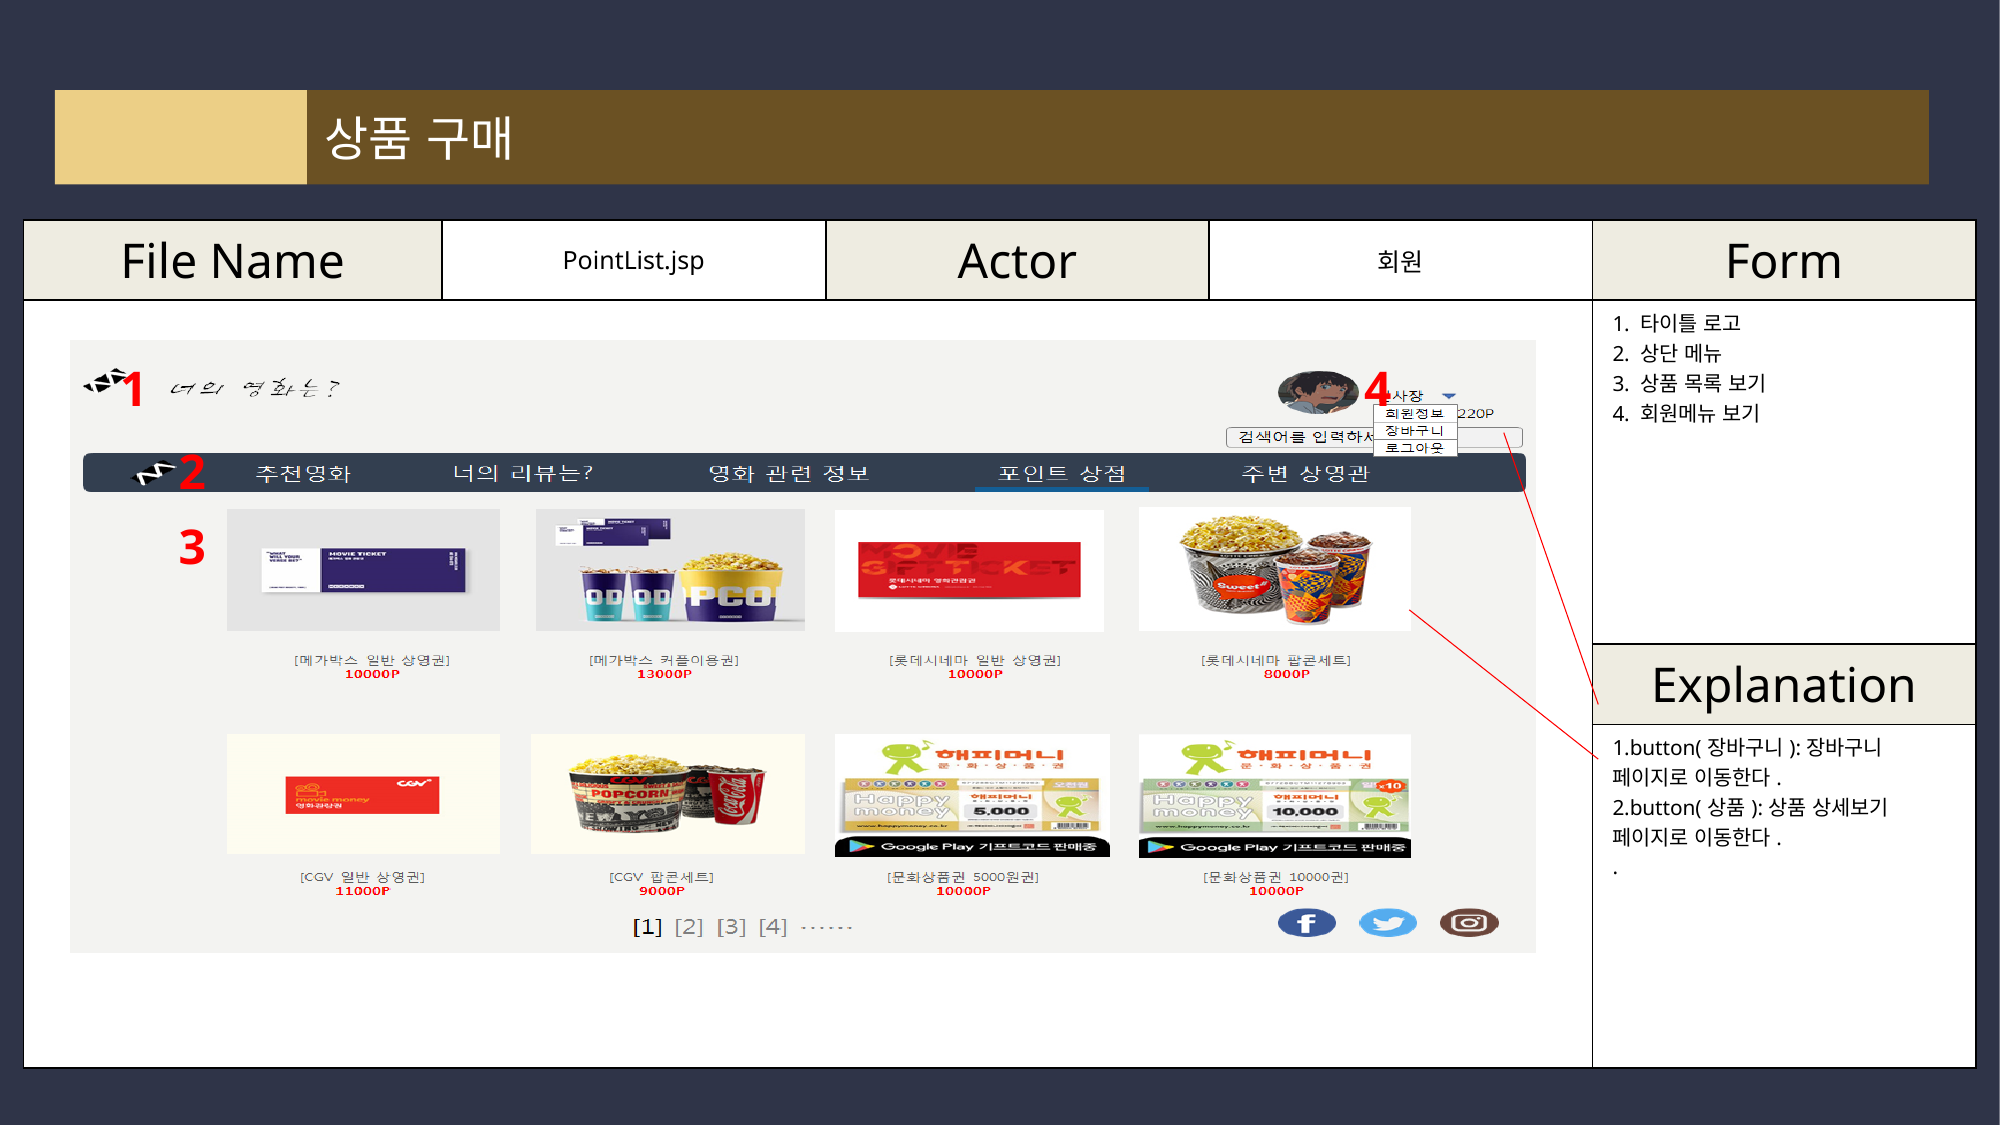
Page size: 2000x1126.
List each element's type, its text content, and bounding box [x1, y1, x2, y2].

table_header Form [1593, 221, 1975, 299]
table_cell 1. 타이틀 로고 2. 상단 메뉴 3. 상품 목록 보기 4. 회원메뉴 보기 [1593, 301, 1975, 643]
table_header File Name [24, 221, 441, 299]
table_header PointList.jsp [443, 221, 825, 299]
table_header 회원 [1210, 221, 1592, 299]
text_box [1503, 432, 1599, 705]
table_header Actor [827, 221, 1208, 299]
table_cell Explanation [1599, 645, 1975, 724]
table_cell [24, 301, 1592, 1067]
table_cell 1.button(장바구니):장바구니 페이지로 이동한다. 2.button(상품):상품 상세보기 페이지로 이동한다. . [1593, 725, 1975, 1067]
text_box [1409, 609, 1599, 760]
text_box [54, 89, 308, 186]
text_box 상품 구매 [308, 89, 1930, 186]
picture [70, 340, 1536, 953]
